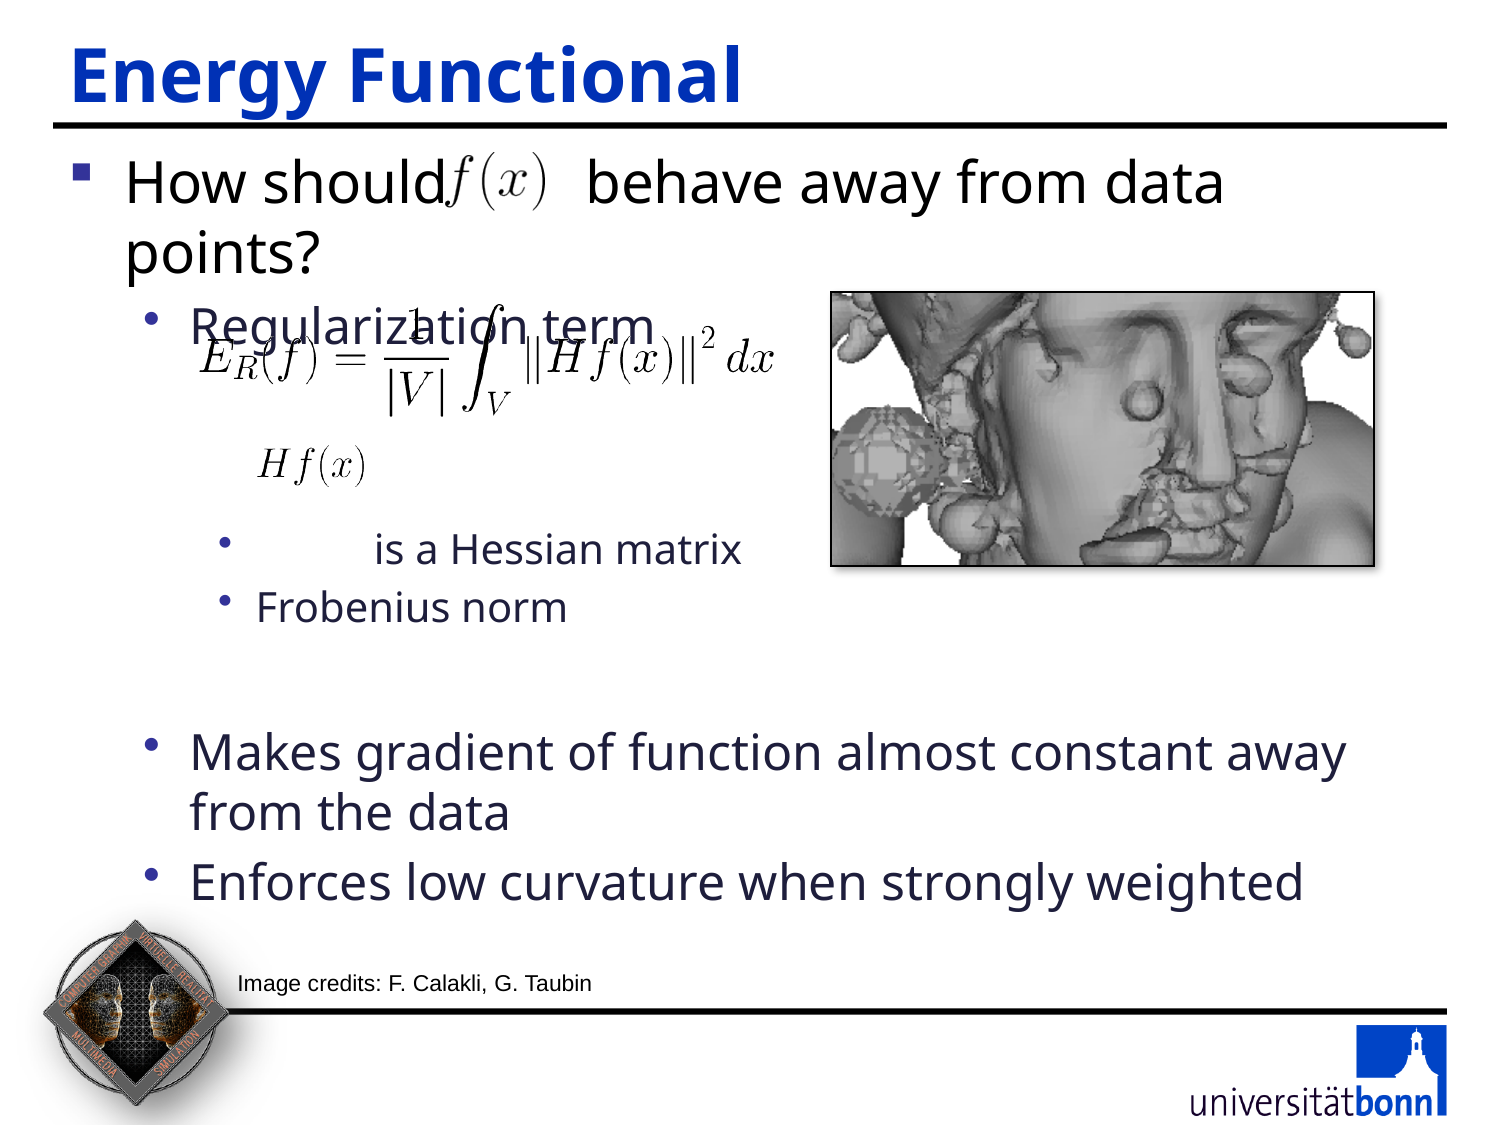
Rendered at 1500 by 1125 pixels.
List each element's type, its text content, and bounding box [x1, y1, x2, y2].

picture [41, 917, 229, 1106]
list How should behave away from data points? Regularization term is a Hessian matrix Frobenius norm Makes gradient of function almost constant away from the data Enforces low curvature when strongly weighted [52, 136, 1448, 1012]
picture [198, 304, 774, 417]
picture [1189, 1023, 1448, 1117]
title Energy Functional [52, 18, 1448, 126]
text_box Image credits: F. Calakli, G. Taubin [222, 960, 750, 1004]
picture [257, 445, 364, 487]
picture [445, 152, 545, 212]
picture [831, 292, 1374, 566]
